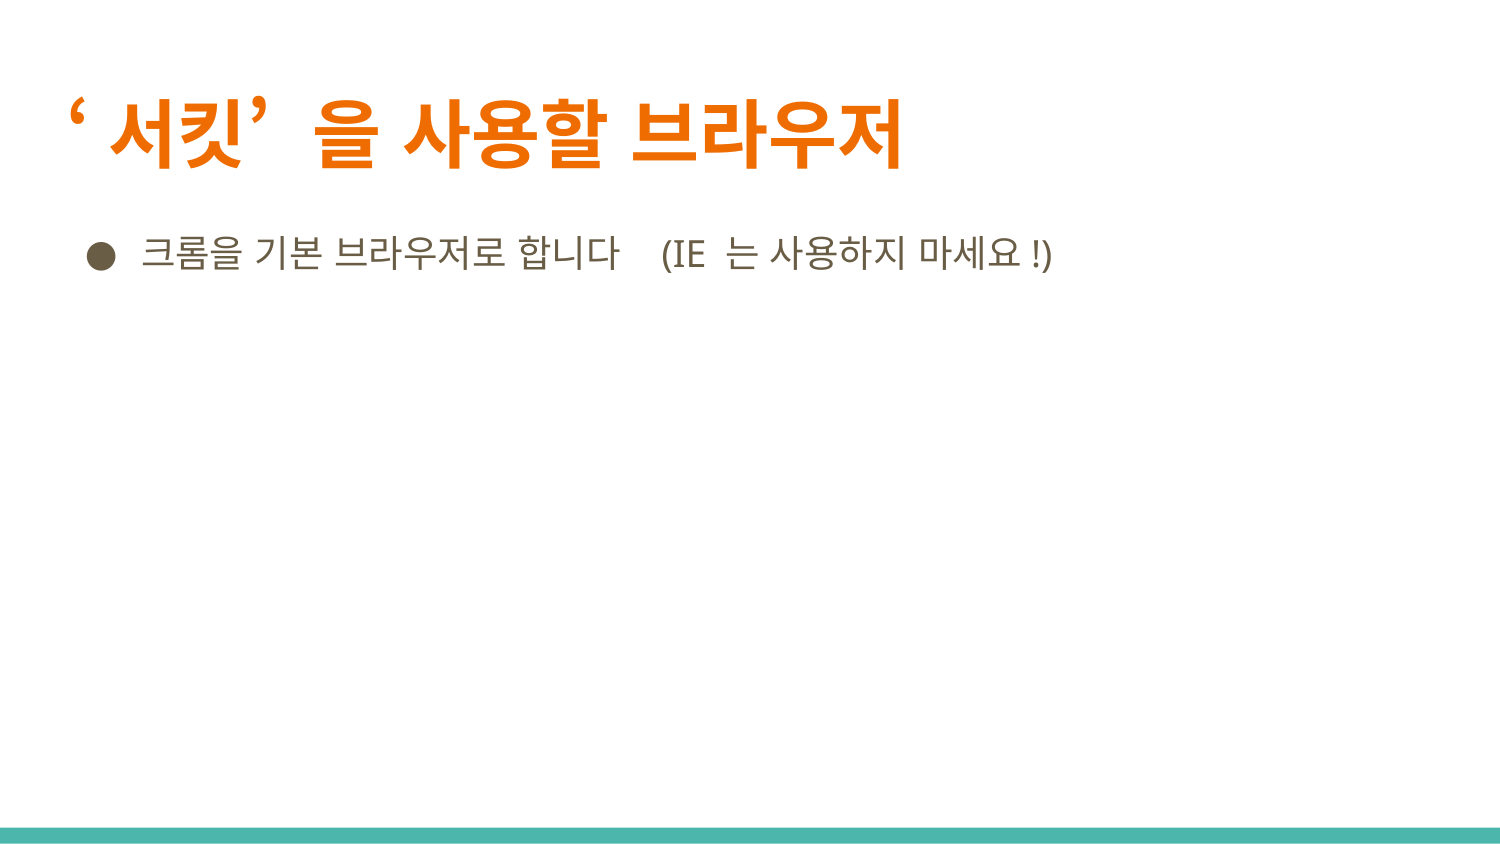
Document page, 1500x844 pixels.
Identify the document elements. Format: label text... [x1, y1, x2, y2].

list 크롬을 기본 브라우저로 합니다 (IE 는 사용하지 마세요!) [51, 207, 1449, 750]
title ‘서킷’ 을 사용할 브라우저 [51, 72, 1449, 189]
